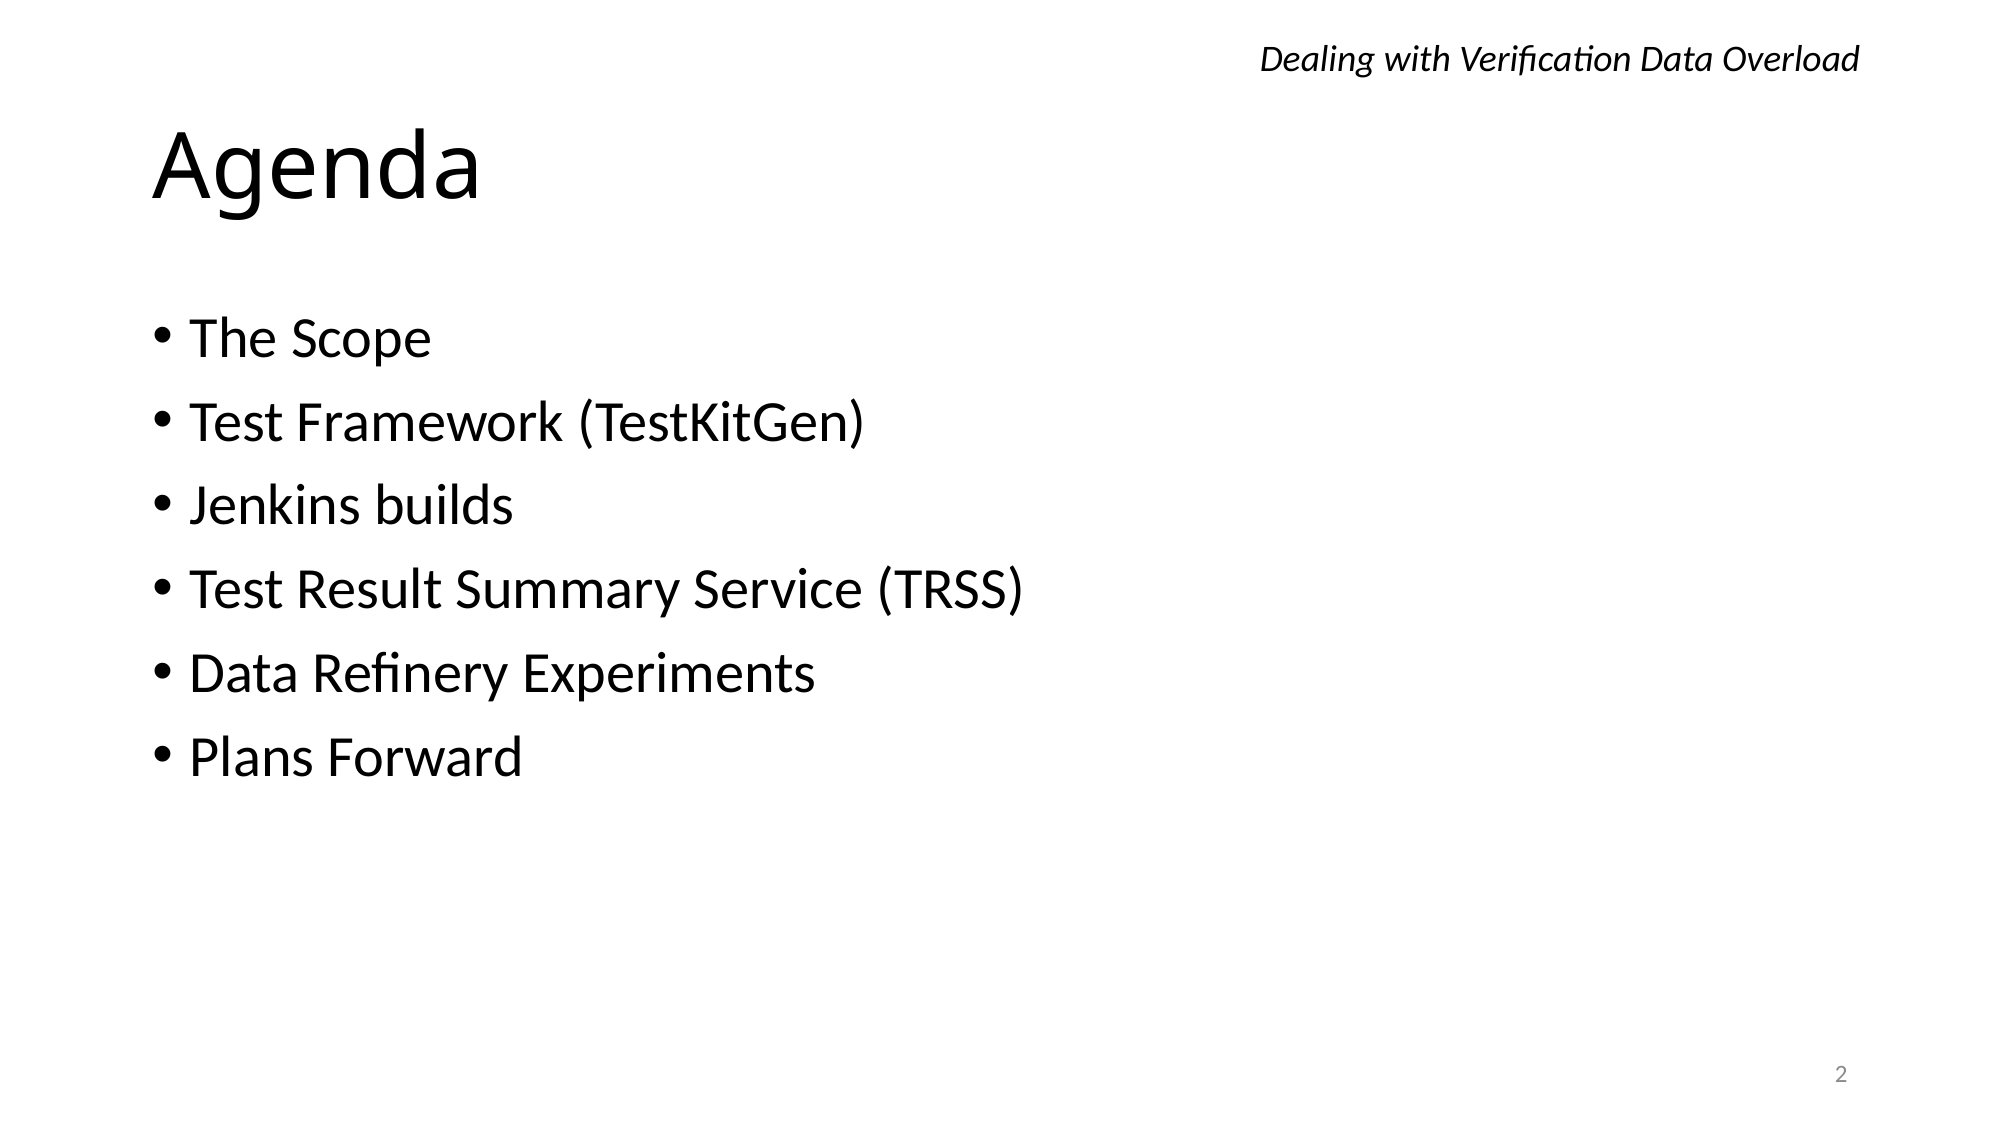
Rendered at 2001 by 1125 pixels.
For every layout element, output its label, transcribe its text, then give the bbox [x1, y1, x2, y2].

list Dealing with Verification Data Overload [601, 22, 1876, 97]
slide_number 2 [1412, 1042, 1863, 1103]
list The Scope Test Framework (TestKitGen) Jenkins builds Test Result Summary Service (TRSS) Data Refinery Experiments Plans Forward [137, 299, 1863, 1014]
title Agenda [137, 59, 1863, 278]
